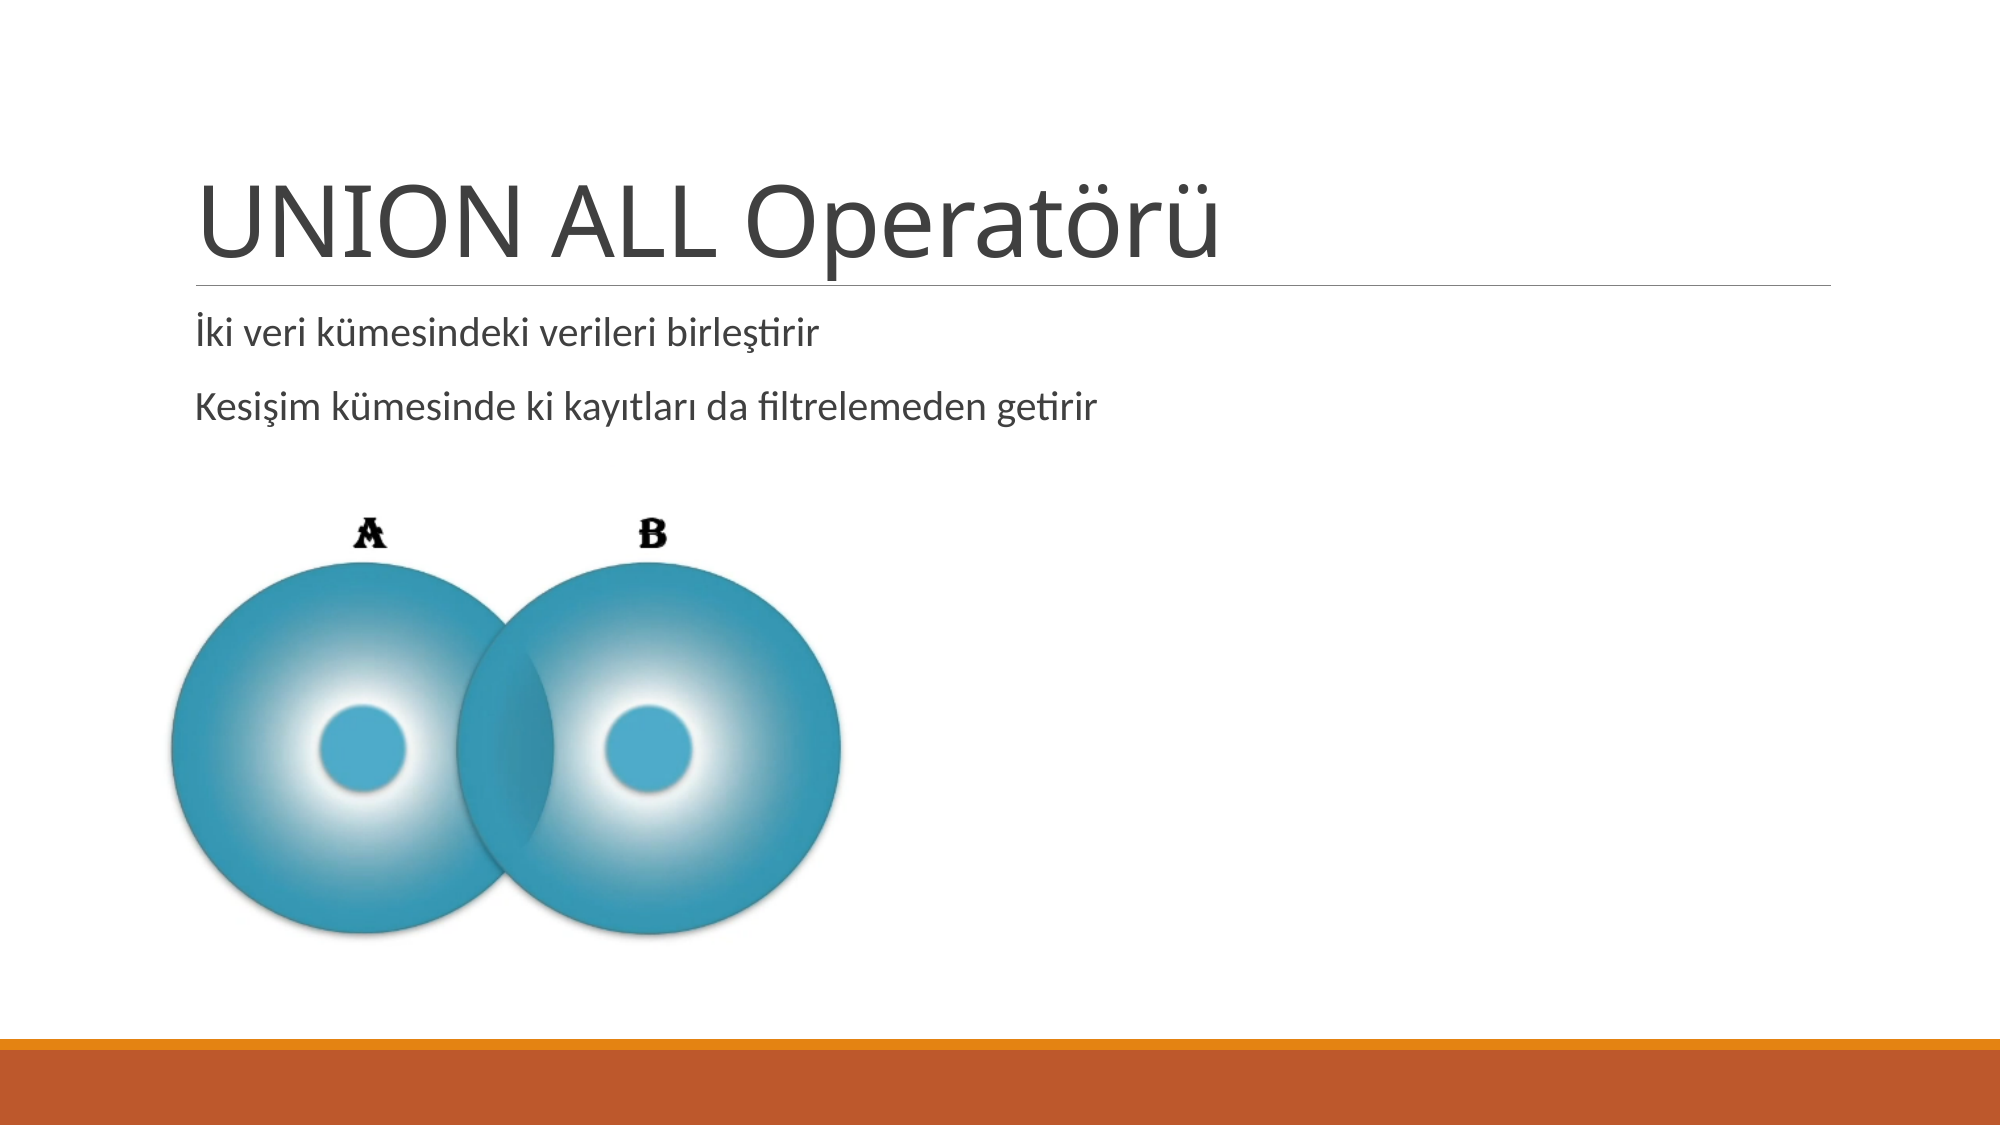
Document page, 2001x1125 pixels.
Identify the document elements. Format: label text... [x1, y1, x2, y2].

title UNION ALL Operatörü [180, 47, 1830, 285]
picture [114, 465, 929, 1015]
list İki veri kümesindeki verileri birleştirir Kesişim kümesinde ki kayıtları da filtrelemeden getirir [180, 302, 1830, 963]
